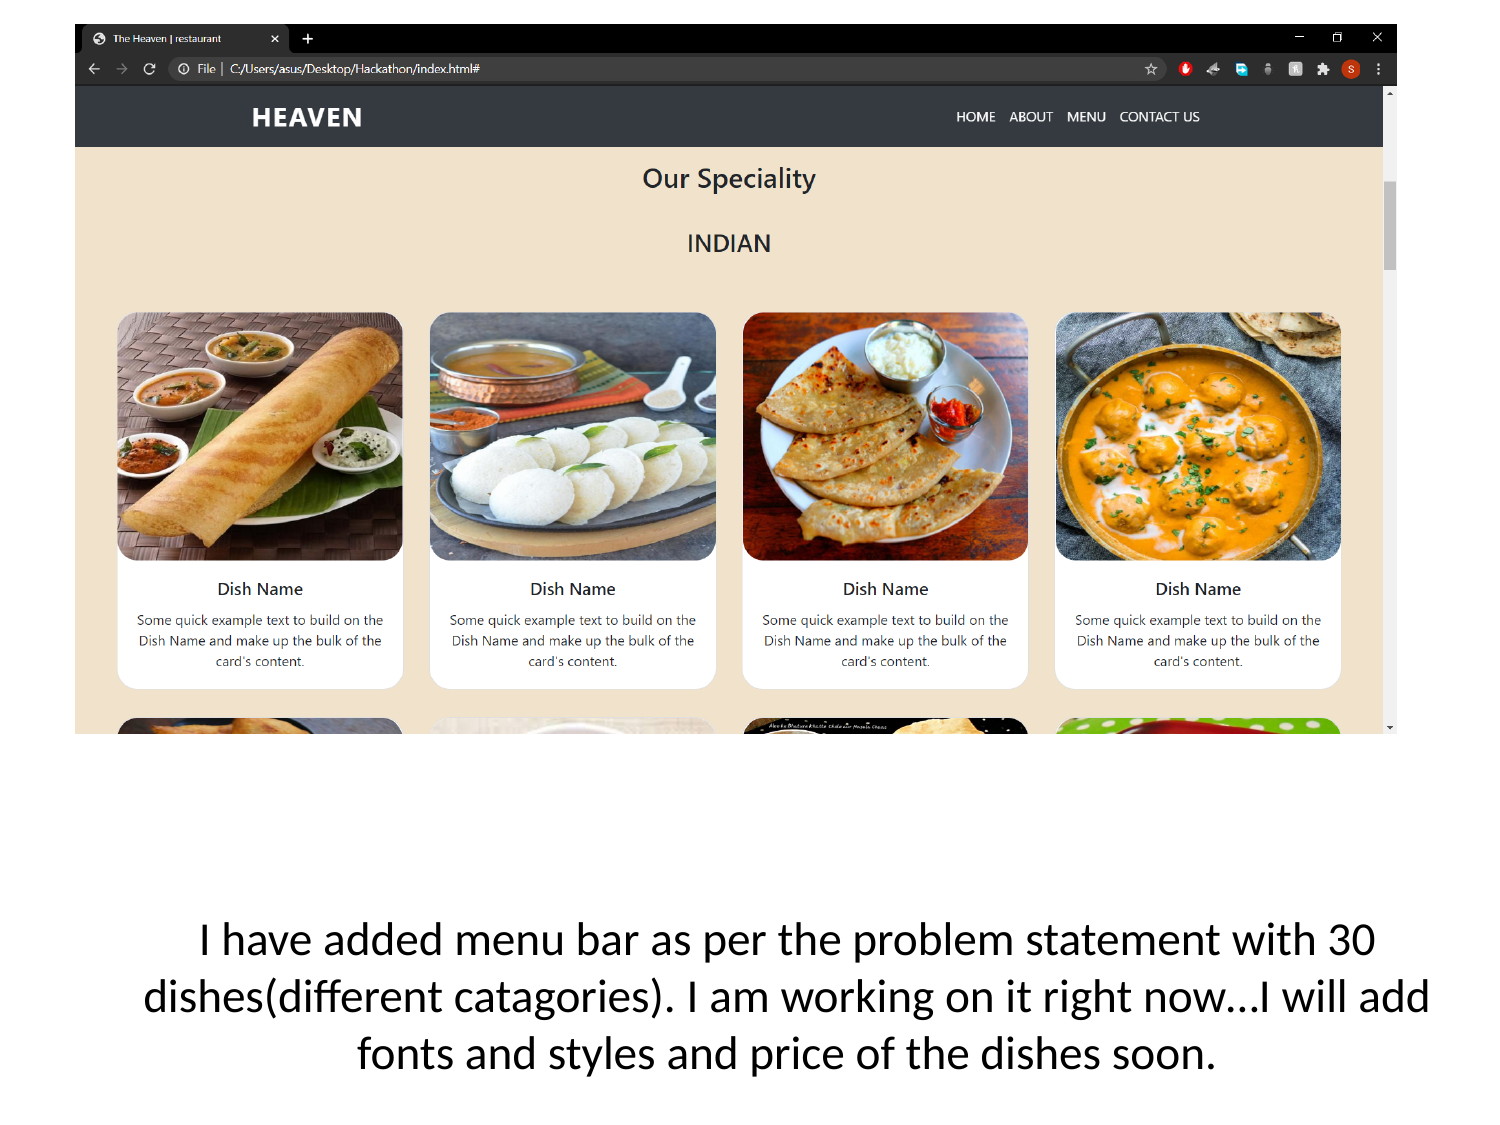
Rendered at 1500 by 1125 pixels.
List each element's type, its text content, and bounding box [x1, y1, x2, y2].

title I have added menu bar as per the problem statement with 30 dishes(different catagories). I am working on it right now…I will add fonts and styles and price of the dishes soon. [112, 900, 1463, 1088]
picture [74, 24, 1397, 735]
